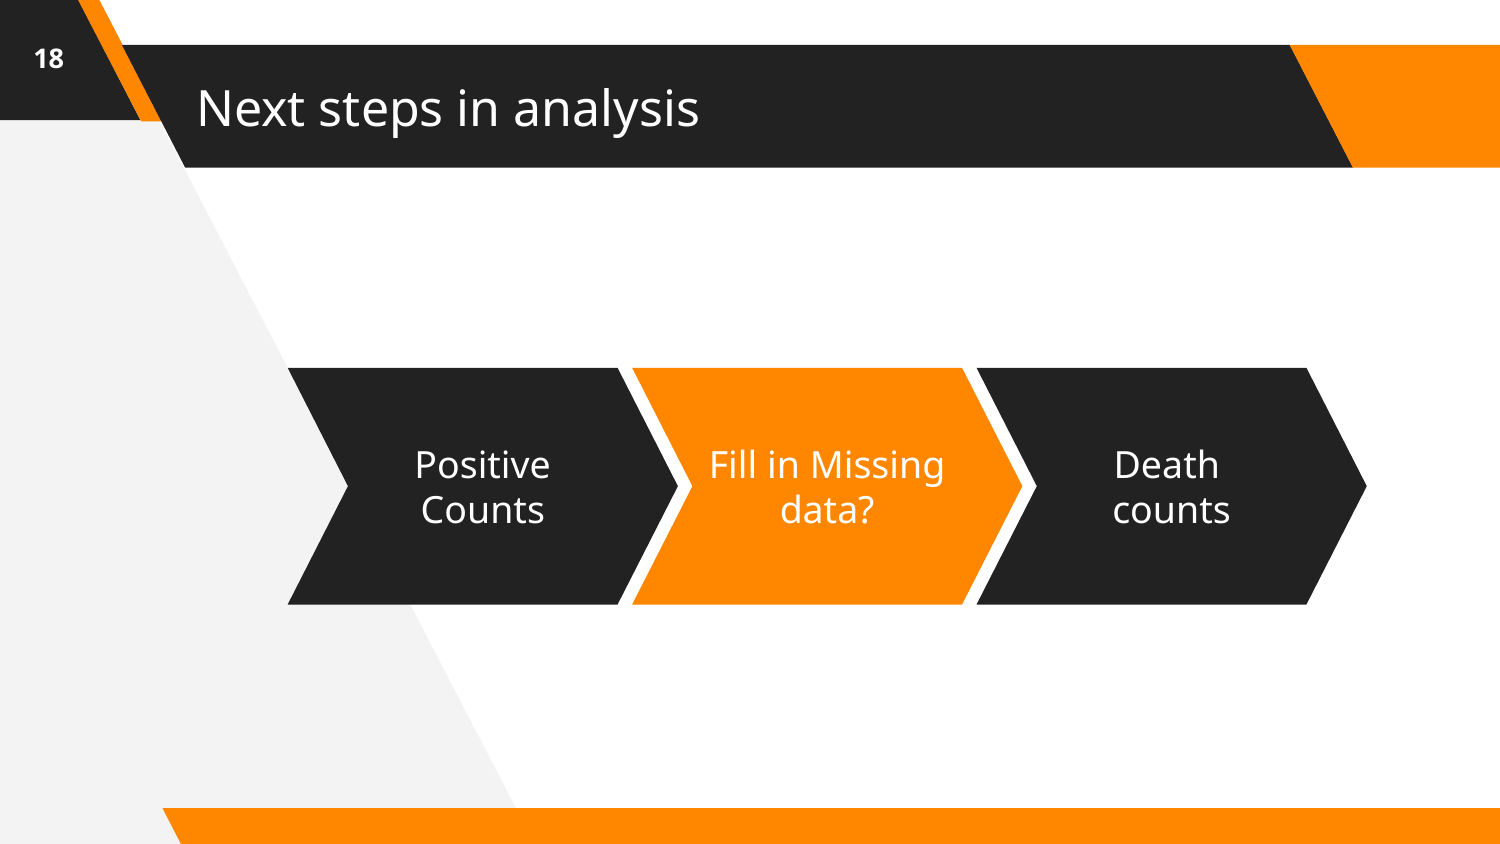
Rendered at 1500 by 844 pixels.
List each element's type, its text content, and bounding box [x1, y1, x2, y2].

slide_number 18 [0, 0, 98, 121]
title Next steps in analysis [181, 45, 1285, 169]
text_box Fill in Missing data? [632, 367, 1023, 605]
text_box Death counts [976, 367, 1367, 605]
text_box Positive Counts [287, 367, 678, 605]
